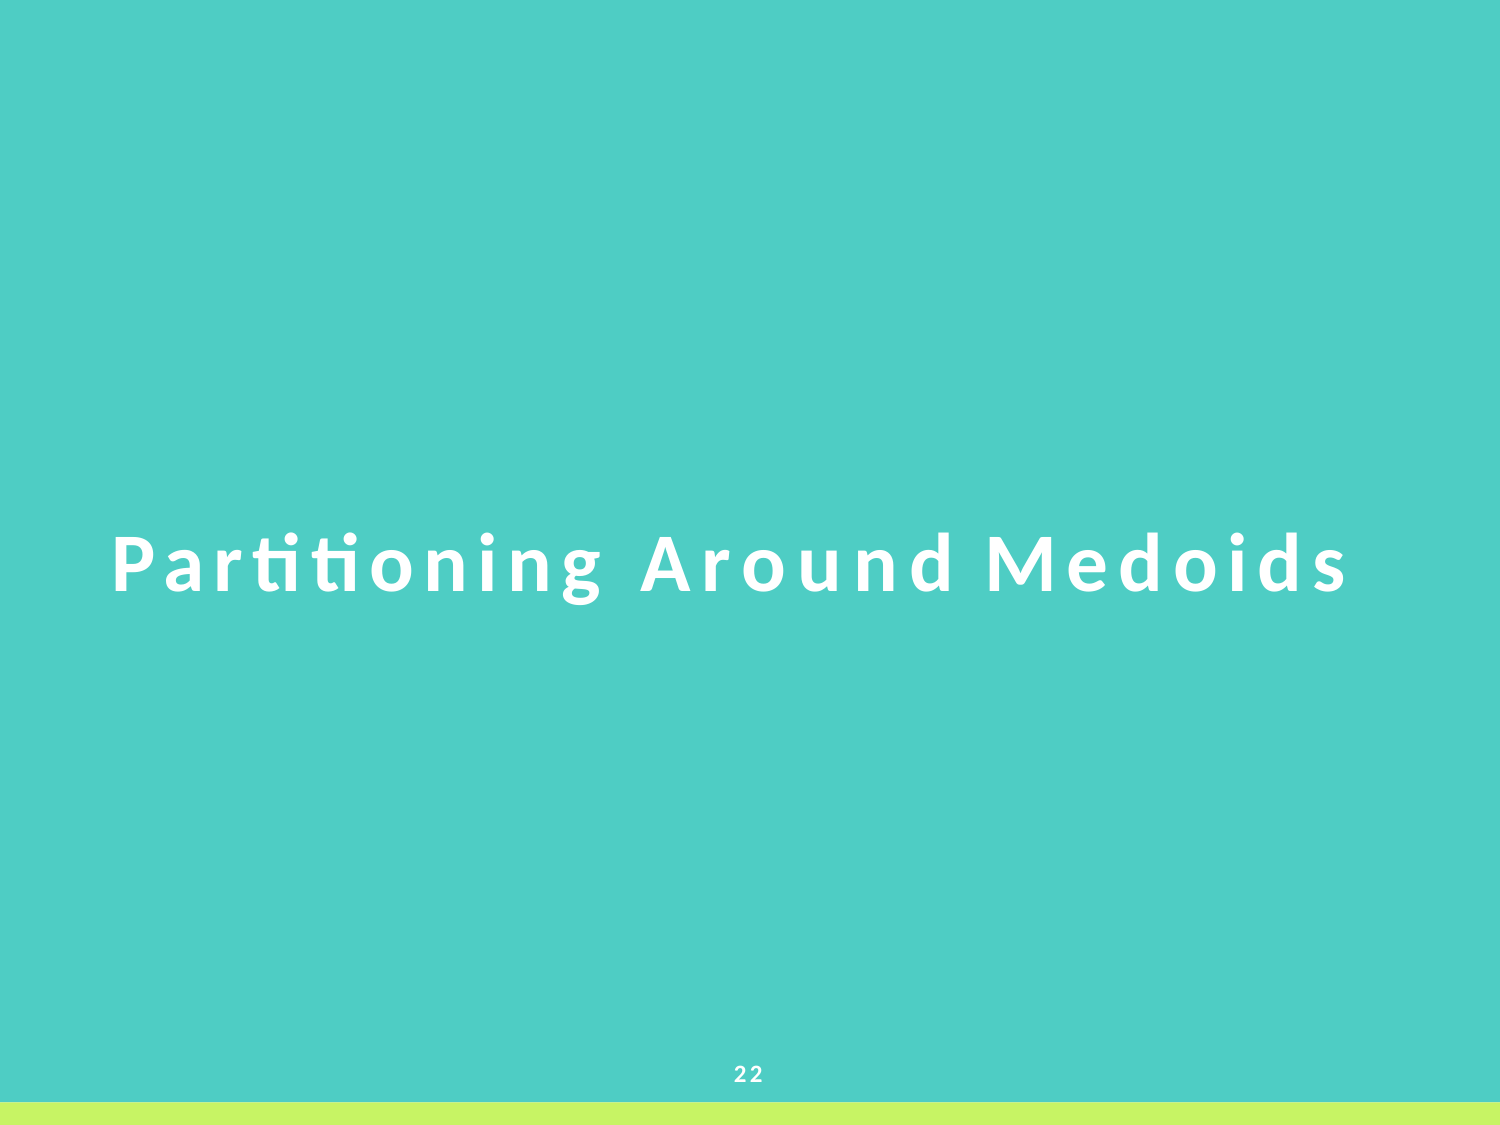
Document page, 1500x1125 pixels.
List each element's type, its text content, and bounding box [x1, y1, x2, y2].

title Partitioning Around Medoids [109, 506, 1383, 697]
text_box 22 [729, 1056, 771, 1088]
